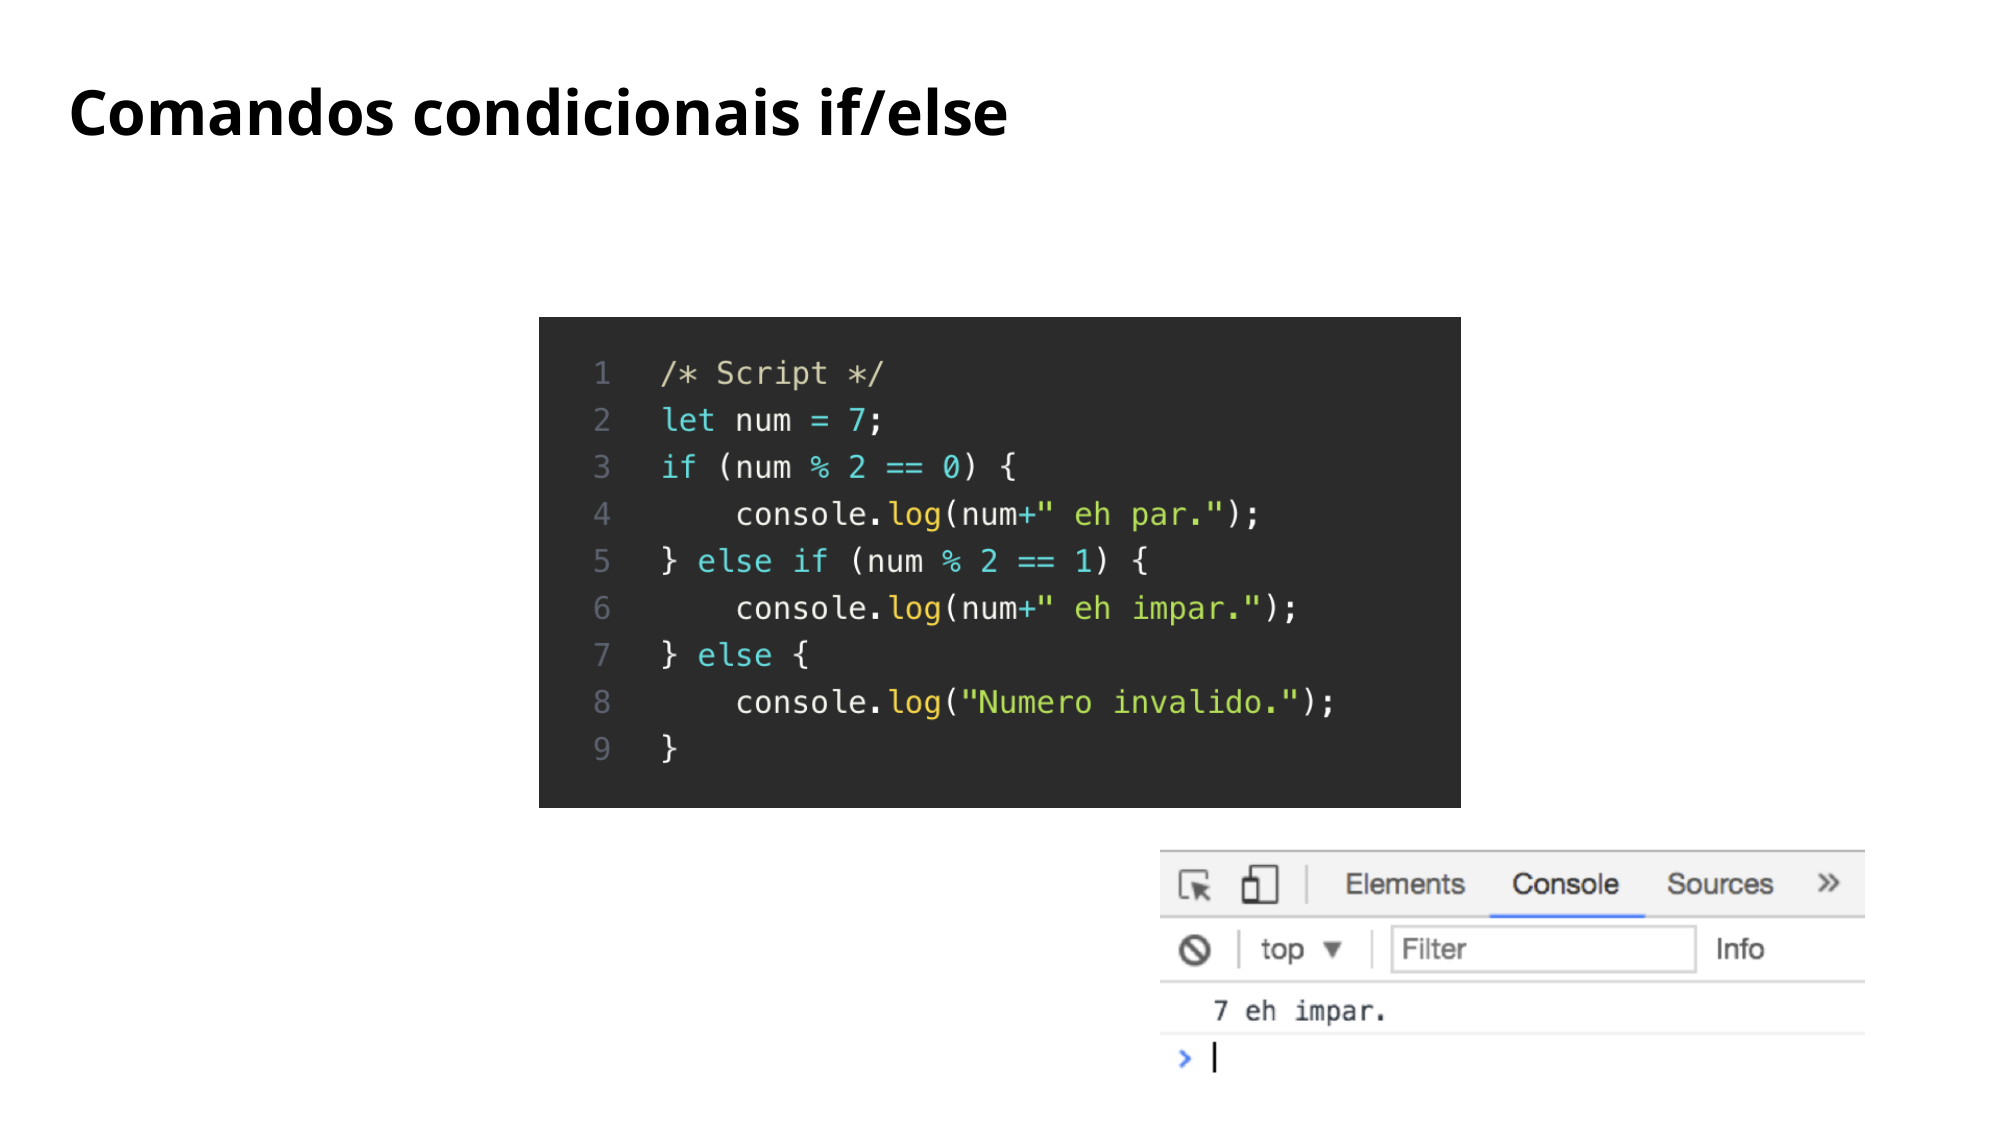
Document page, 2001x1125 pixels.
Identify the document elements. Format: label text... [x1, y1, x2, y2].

picture [1143, 831, 1894, 1094]
text_box Comandos condicionais if/else [53, 65, 1026, 156]
picture [539, 317, 1461, 808]
